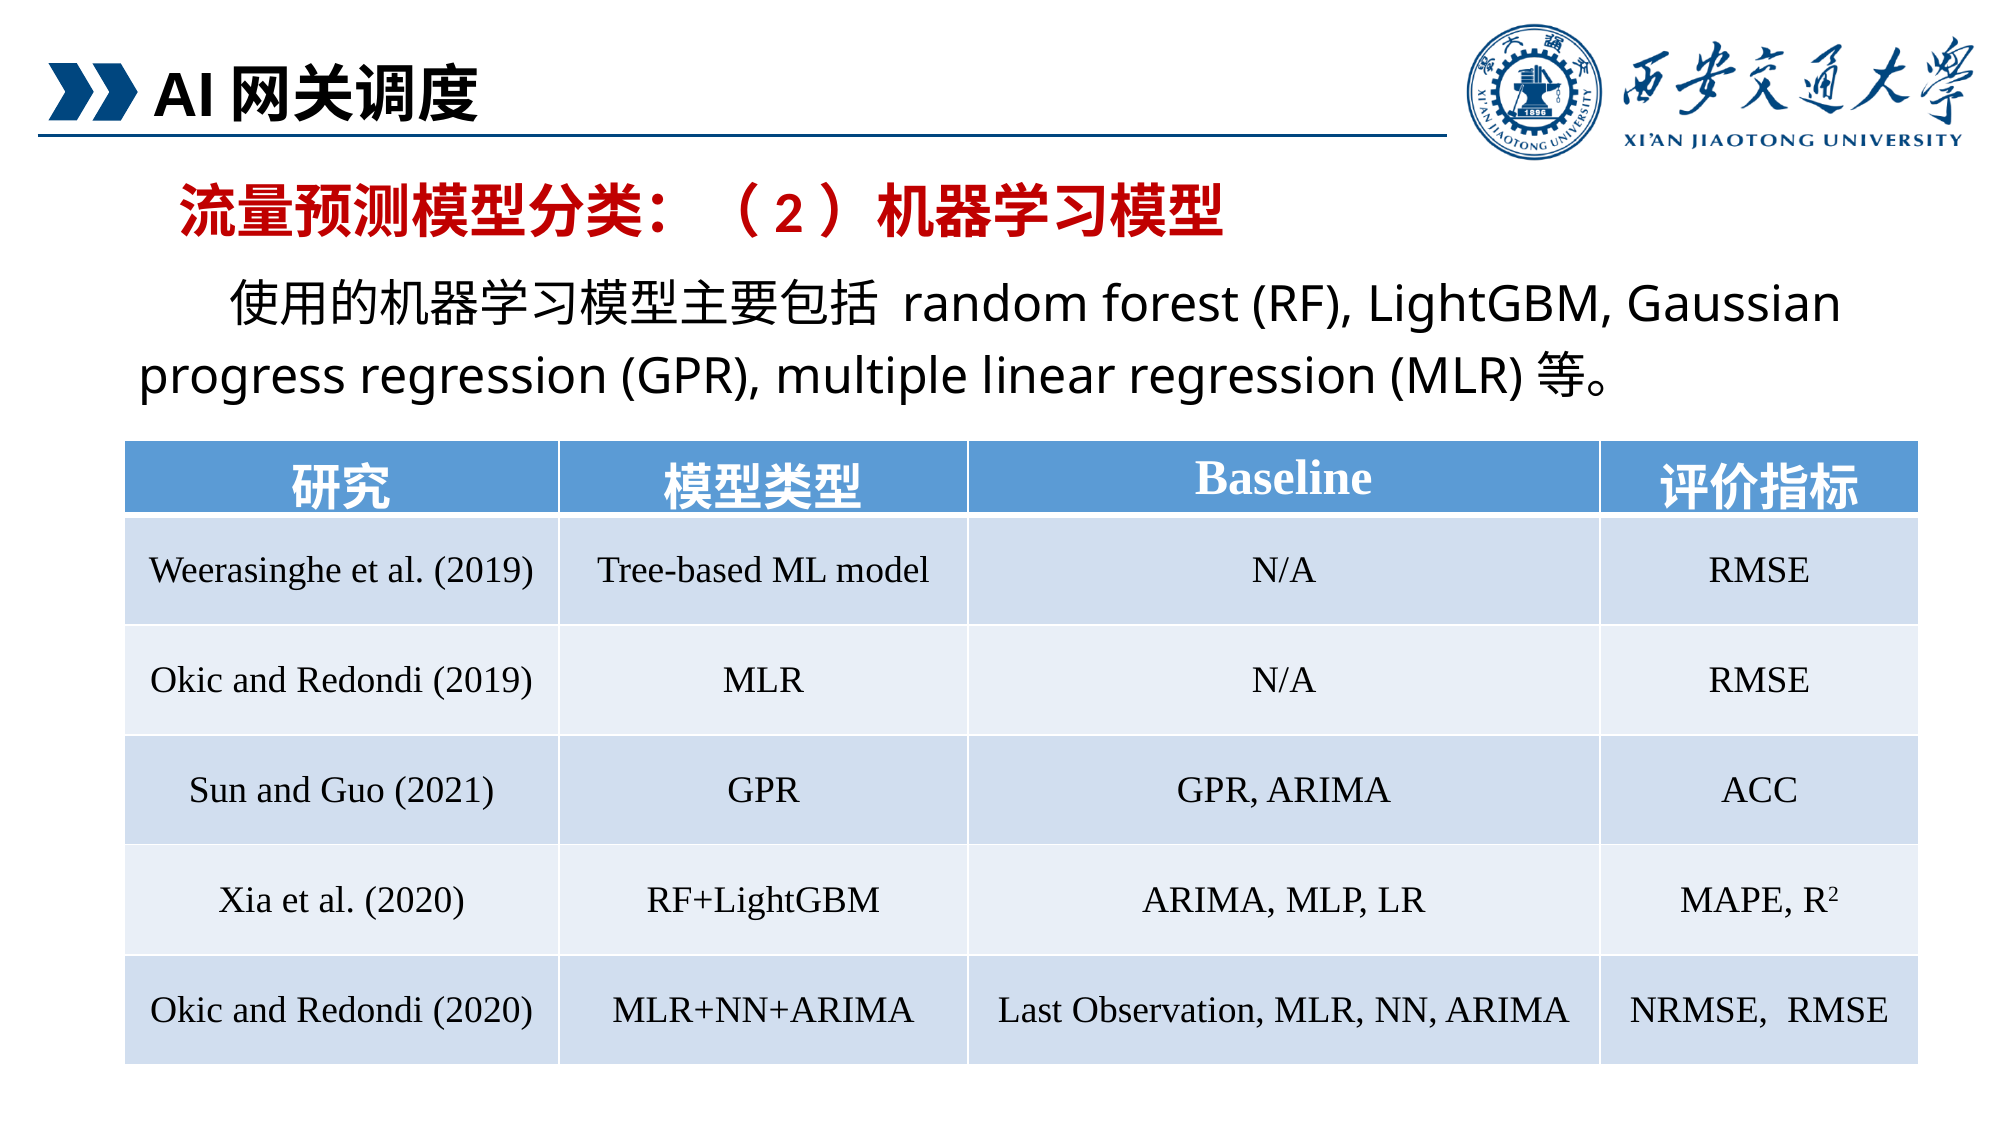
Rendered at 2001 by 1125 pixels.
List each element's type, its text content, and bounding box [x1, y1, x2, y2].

table_cell RF+LightGBM [560, 845, 967, 954]
text_box AI网关调度 [137, 46, 668, 137]
table_cell RMSE [1601, 518, 1918, 624]
text_box 流量预测模型分类：（2）机器学习模型 [163, 167, 1265, 252]
table_header Baseline [969, 441, 1599, 512]
table_cell MAPE, R2 [1601, 845, 1918, 954]
text_box [92, 63, 138, 121]
table_cell N/A [969, 518, 1599, 624]
picture [1466, 14, 1975, 163]
table_cell ACC [1601, 736, 1918, 844]
table_cell N/A [969, 626, 1599, 734]
text_box 使用的机器学习模型主要包括 random forest (RF), LightGBM, Gaussian progress regression (GPR), multiple linear regression (MLR)等。 [124, 252, 1893, 412]
table_cell Tree-based ML model [560, 518, 967, 624]
table_cell Xia et al. (2020) [125, 845, 558, 954]
table_cell RMSE [1601, 626, 1918, 734]
table_cell ARIMA, MLP, LR [969, 845, 1599, 954]
table_cell GPR, ARIMA [969, 736, 1599, 844]
table_cell NRMSE, RMSE [1601, 956, 1918, 1064]
table_cell Sun and Guo (2021) [125, 736, 558, 844]
table_cell GPR [560, 736, 967, 844]
table_cell MLR+NN+ARIMA [560, 956, 967, 1064]
table_header 研究 [125, 441, 558, 512]
table_header 模型类型 [560, 441, 967, 512]
table_cell Okic and Redondi (2020) [125, 956, 558, 1064]
text_box [48, 63, 94, 121]
table_cell Weerasinghe et al. (2019) [125, 518, 558, 624]
table_cell MLR [560, 626, 967, 734]
table_cell Okic and Redondi (2019) [125, 626, 558, 734]
table_cell Last Observation, MLR, NN, ARIMA [969, 956, 1599, 1064]
table_header 评价指标 [1601, 441, 1918, 512]
